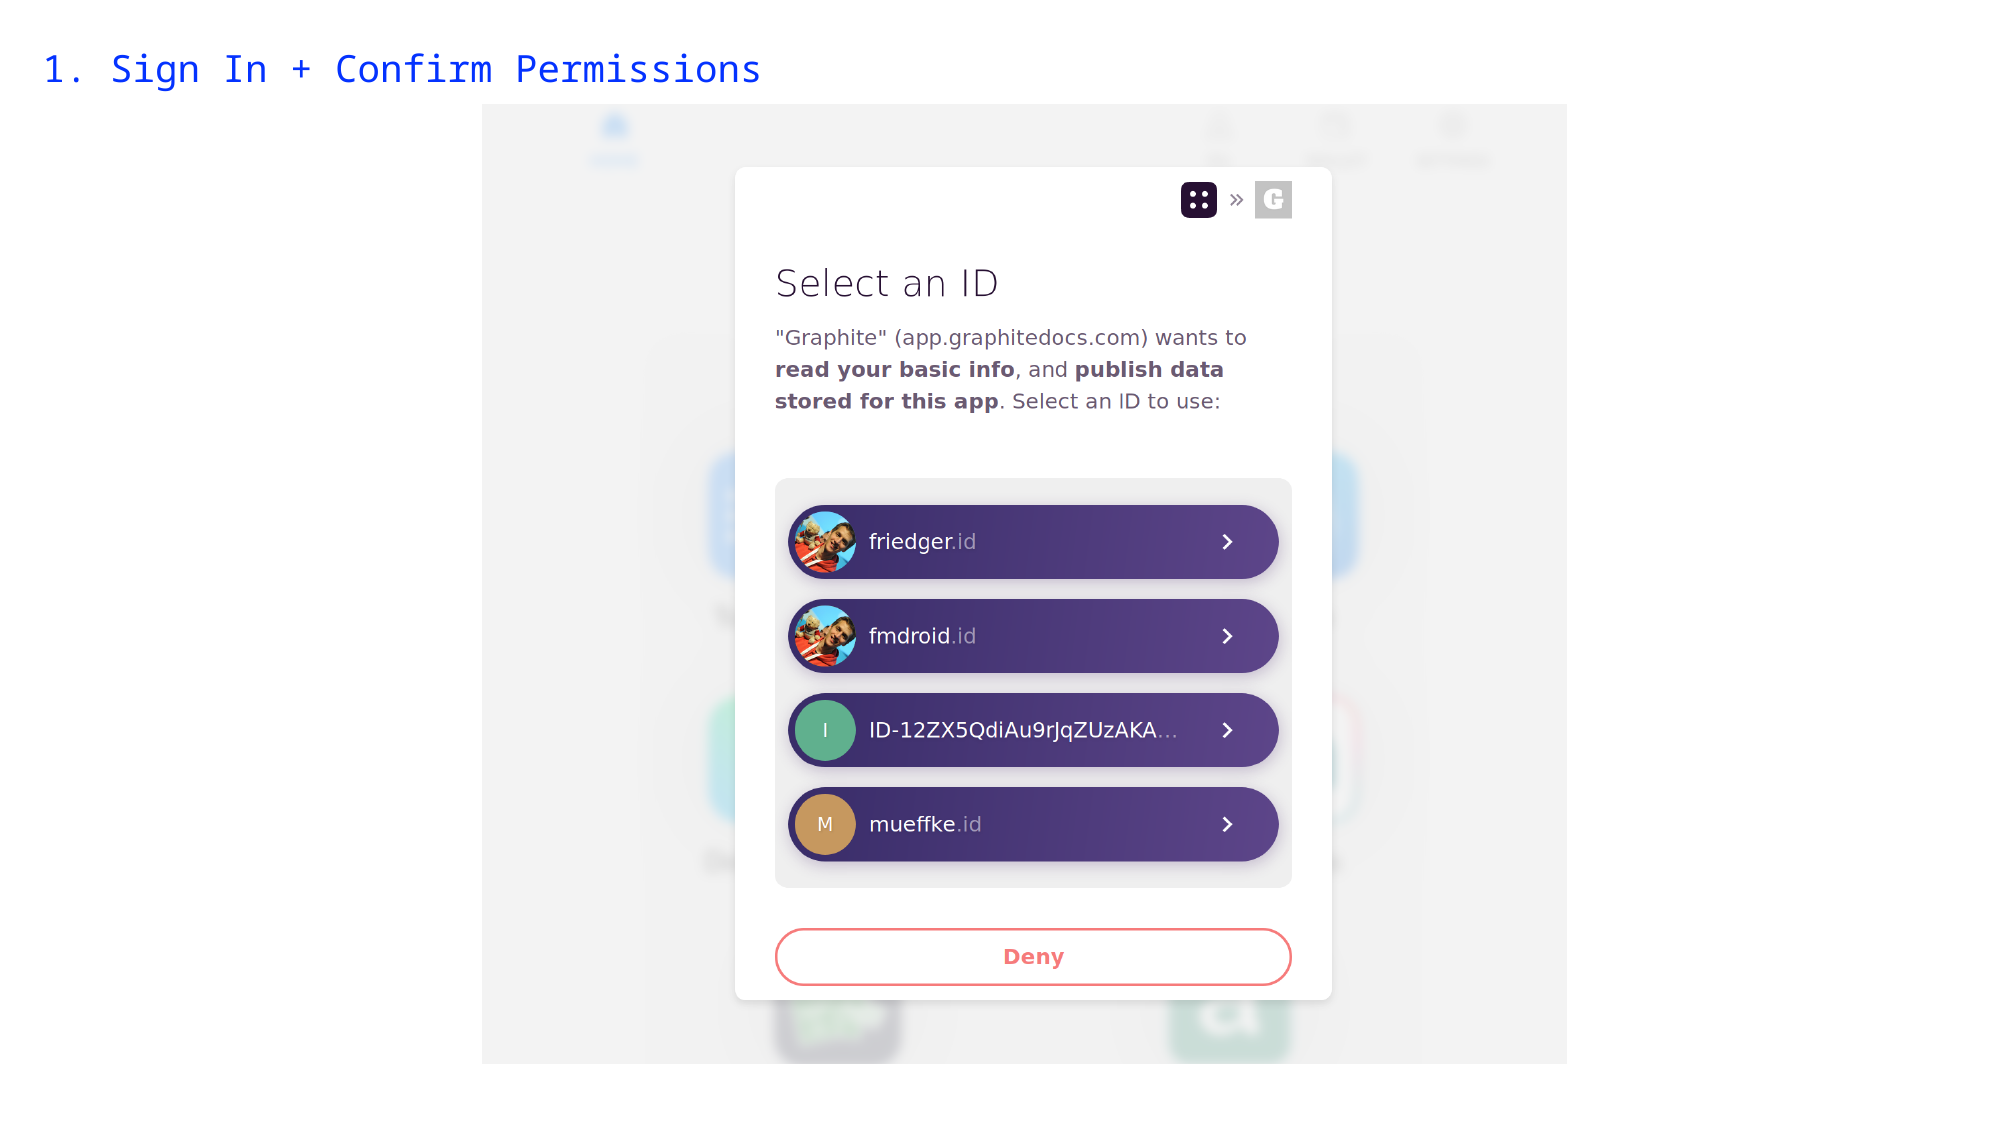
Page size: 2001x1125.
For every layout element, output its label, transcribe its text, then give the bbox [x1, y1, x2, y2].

text_box 1. Sign In + Confirm Permissions [27, 0, 1863, 179]
picture [482, 104, 1567, 1064]
